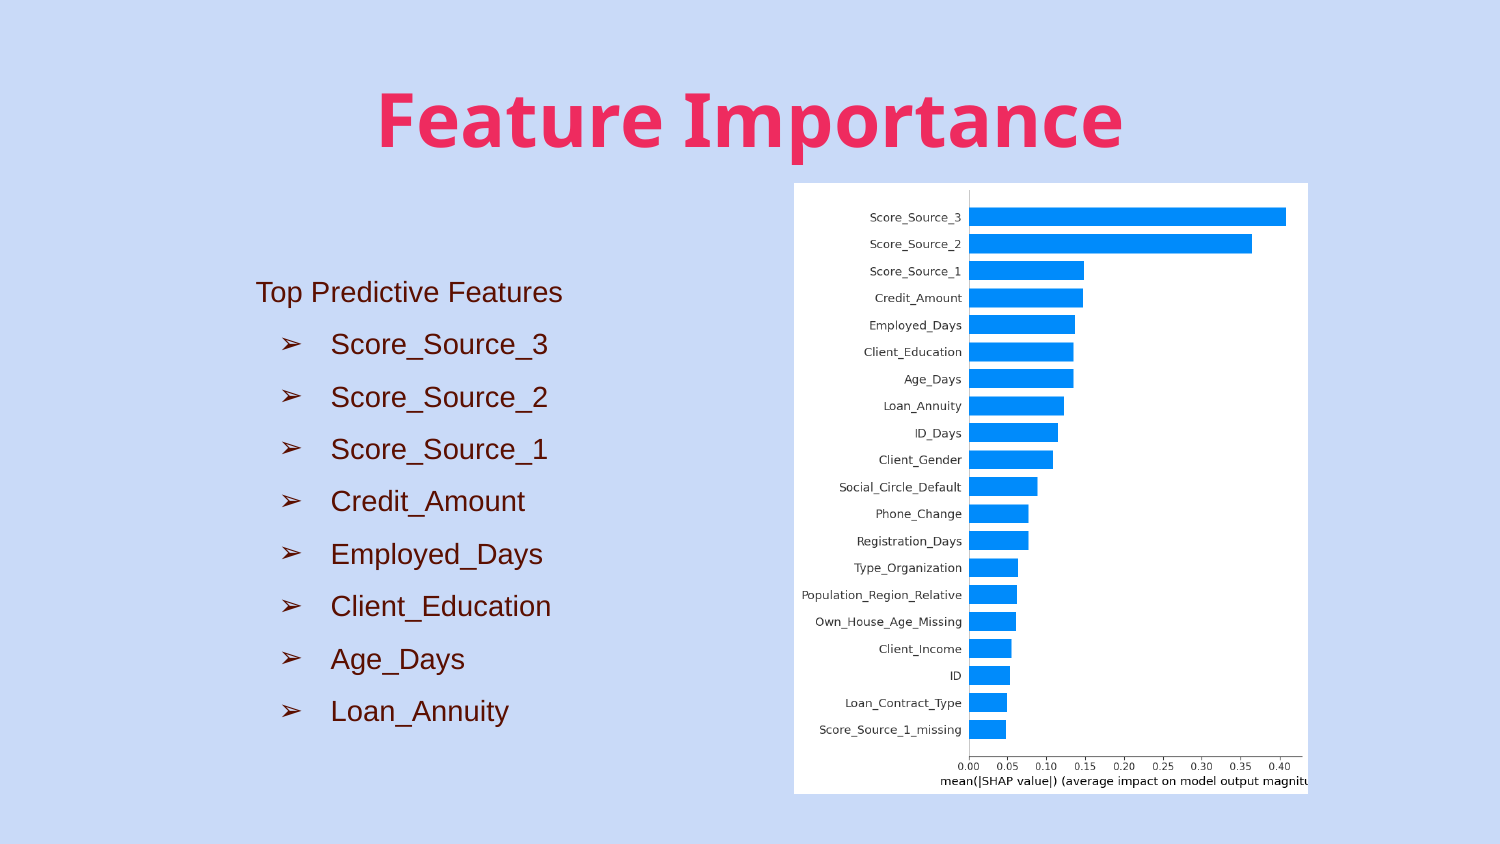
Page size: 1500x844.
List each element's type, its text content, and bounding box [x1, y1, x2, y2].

title Feature Importance [328, 57, 1172, 184]
picture [794, 183, 1308, 794]
title Top Predictive Features Score_Source_3 Score_Source_2 Score_Source_1 Credit_Amount Employed_Days Client_Education Age_Days Loan_Annuity [240, 240, 661, 738]
